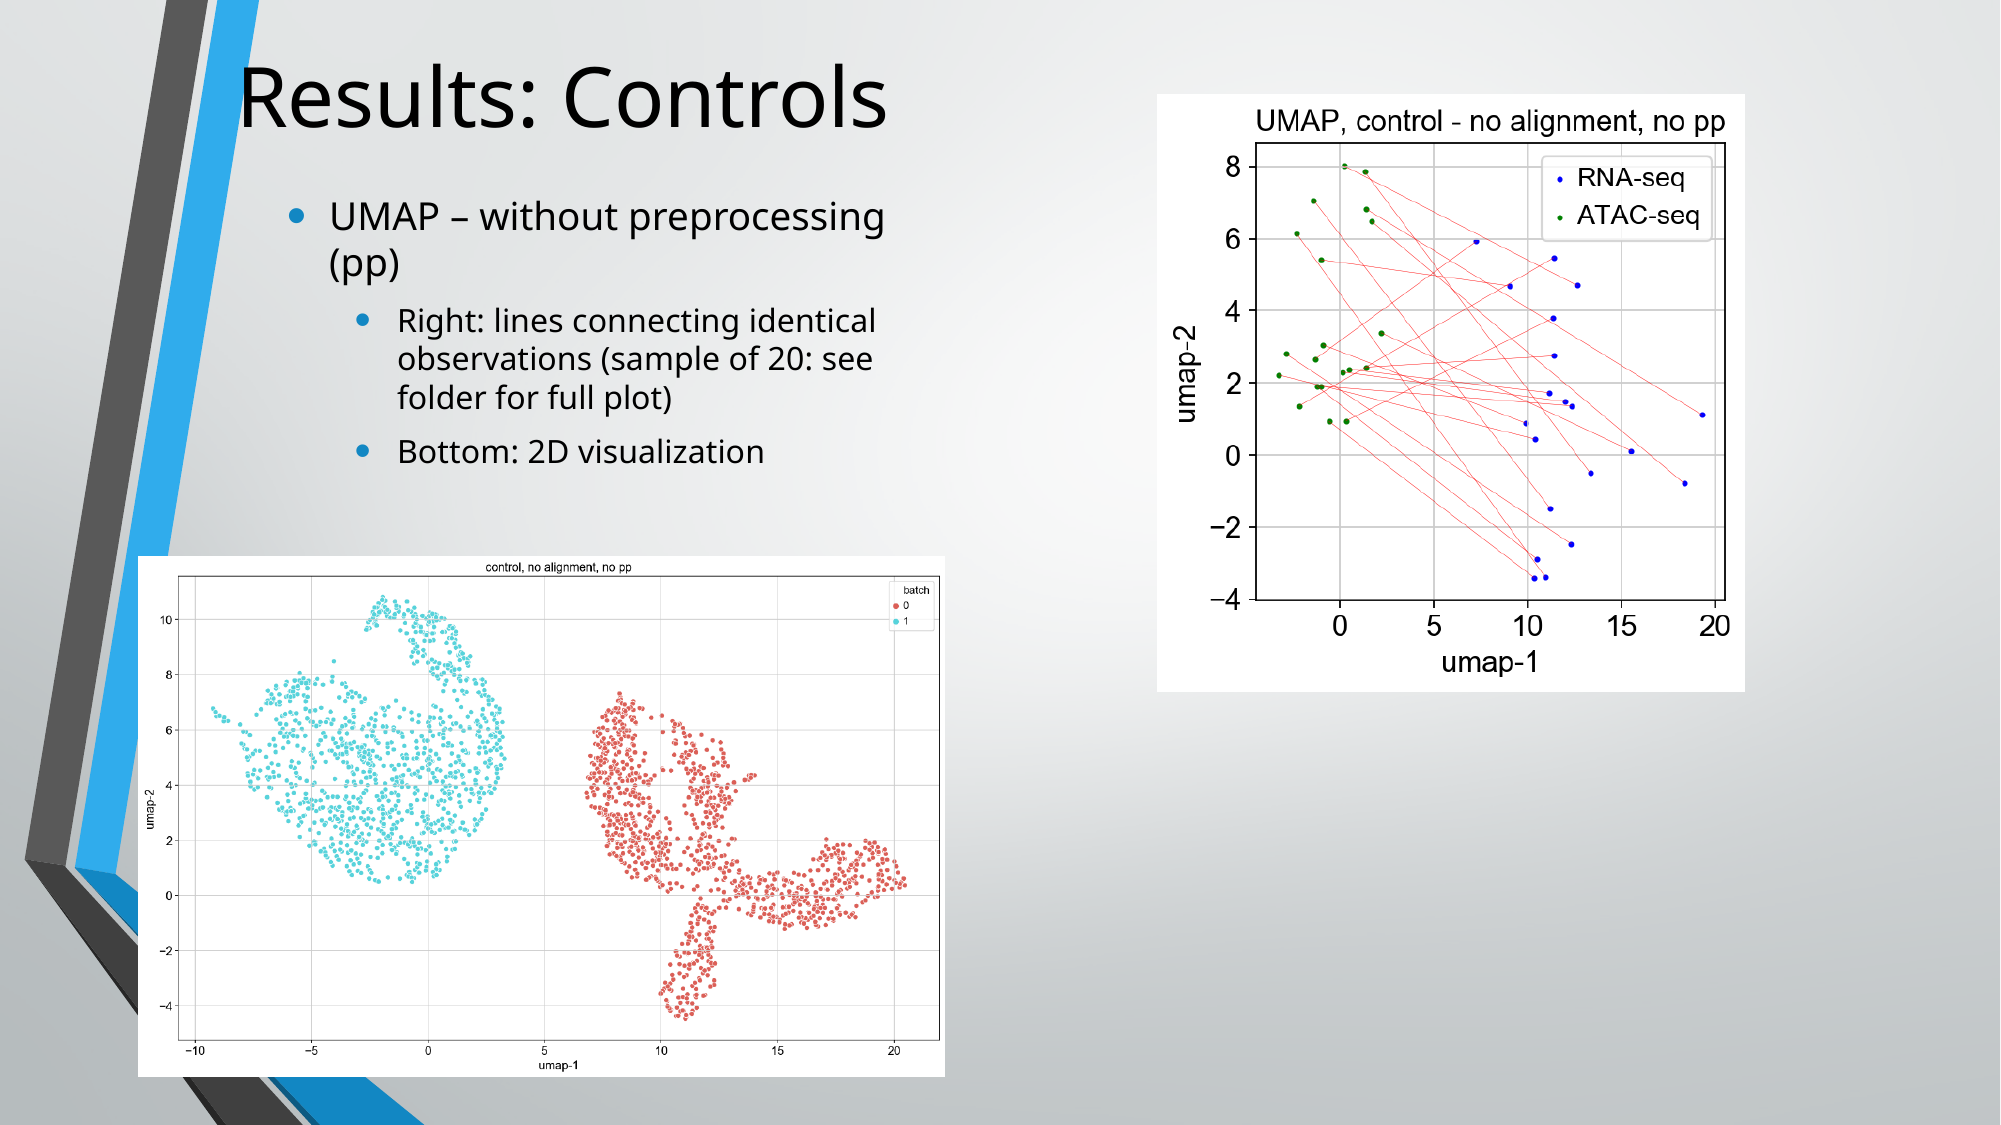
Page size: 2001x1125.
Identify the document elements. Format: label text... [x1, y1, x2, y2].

picture [1157, 93, 1745, 692]
list UMAP – without preprocessing (pp) Right: lines connecting identical observations (sample of 20: see folder for full plot) Bottom: 2D visualization [271, 183, 945, 479]
picture [138, 555, 945, 1077]
title Results: Controls [0, 0, 1127, 189]
